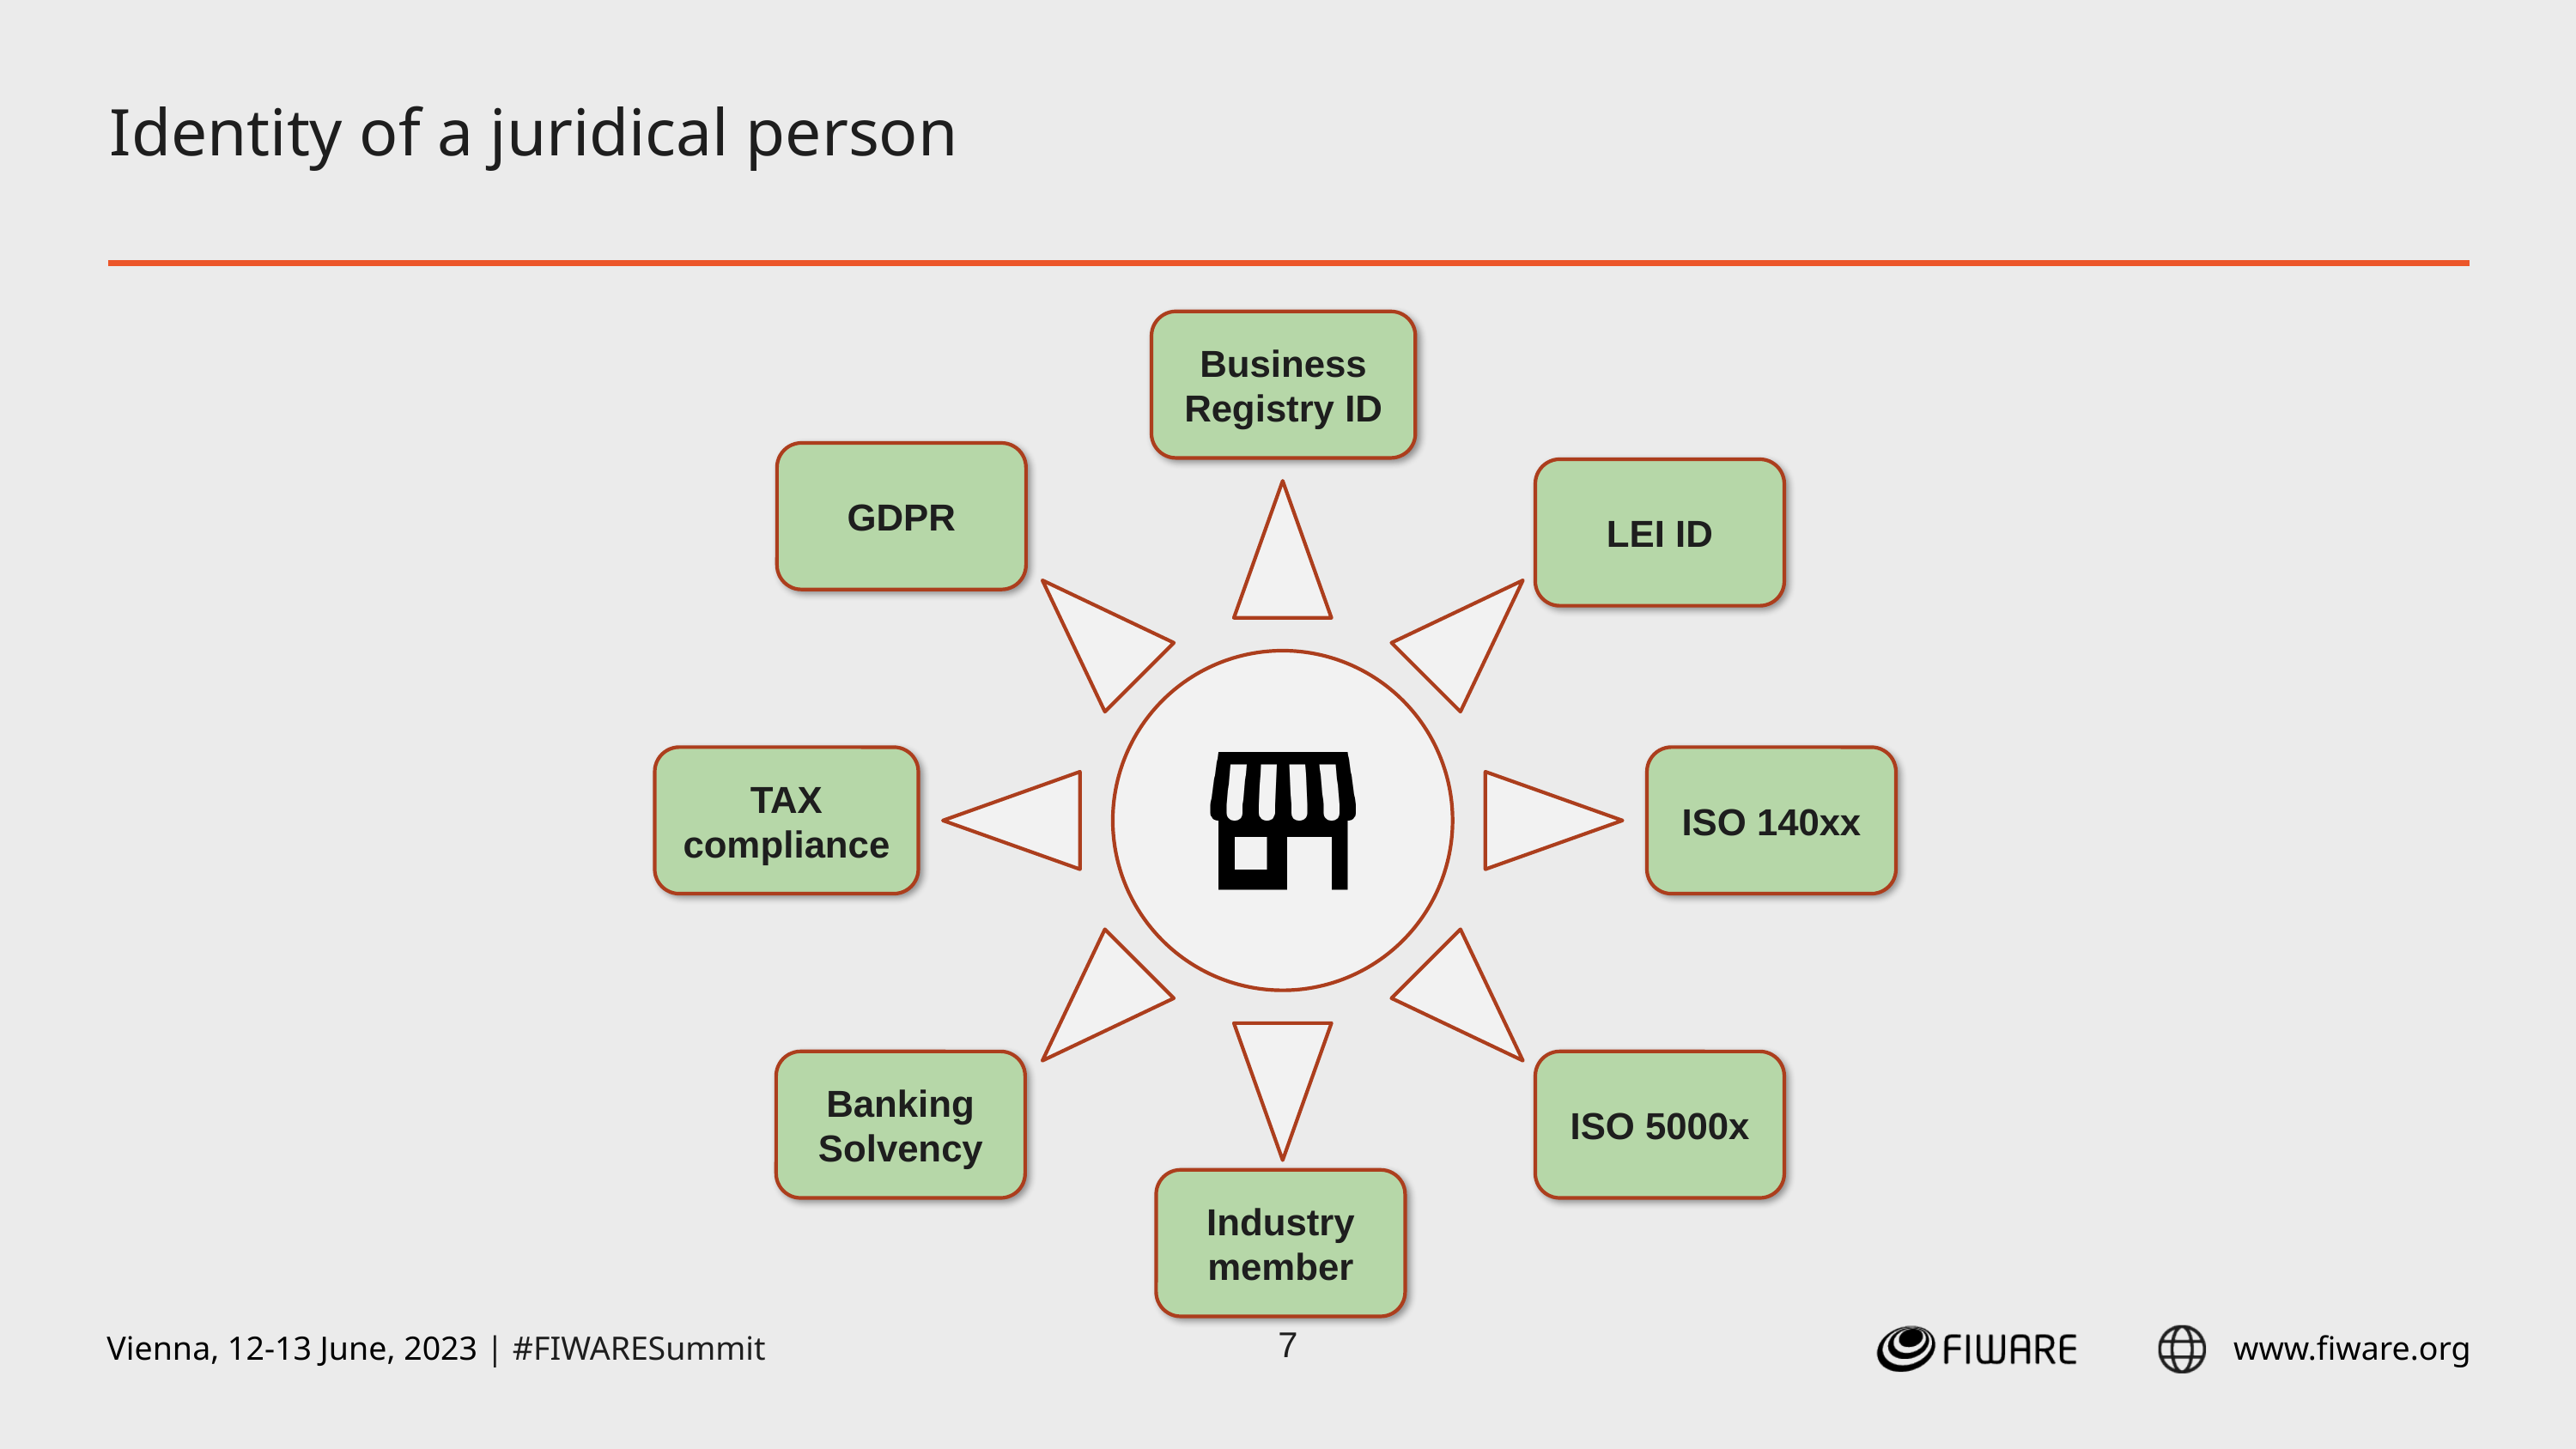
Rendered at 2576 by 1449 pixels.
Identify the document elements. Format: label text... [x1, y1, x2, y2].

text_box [654, 311, 1897, 1317]
picture [1870, 1320, 2083, 1379]
slide_number ‹#› [1142, 1323, 1434, 1382]
title Identity of a juridical person [90, 28, 2468, 241]
picture [2154, 1320, 2211, 1379]
